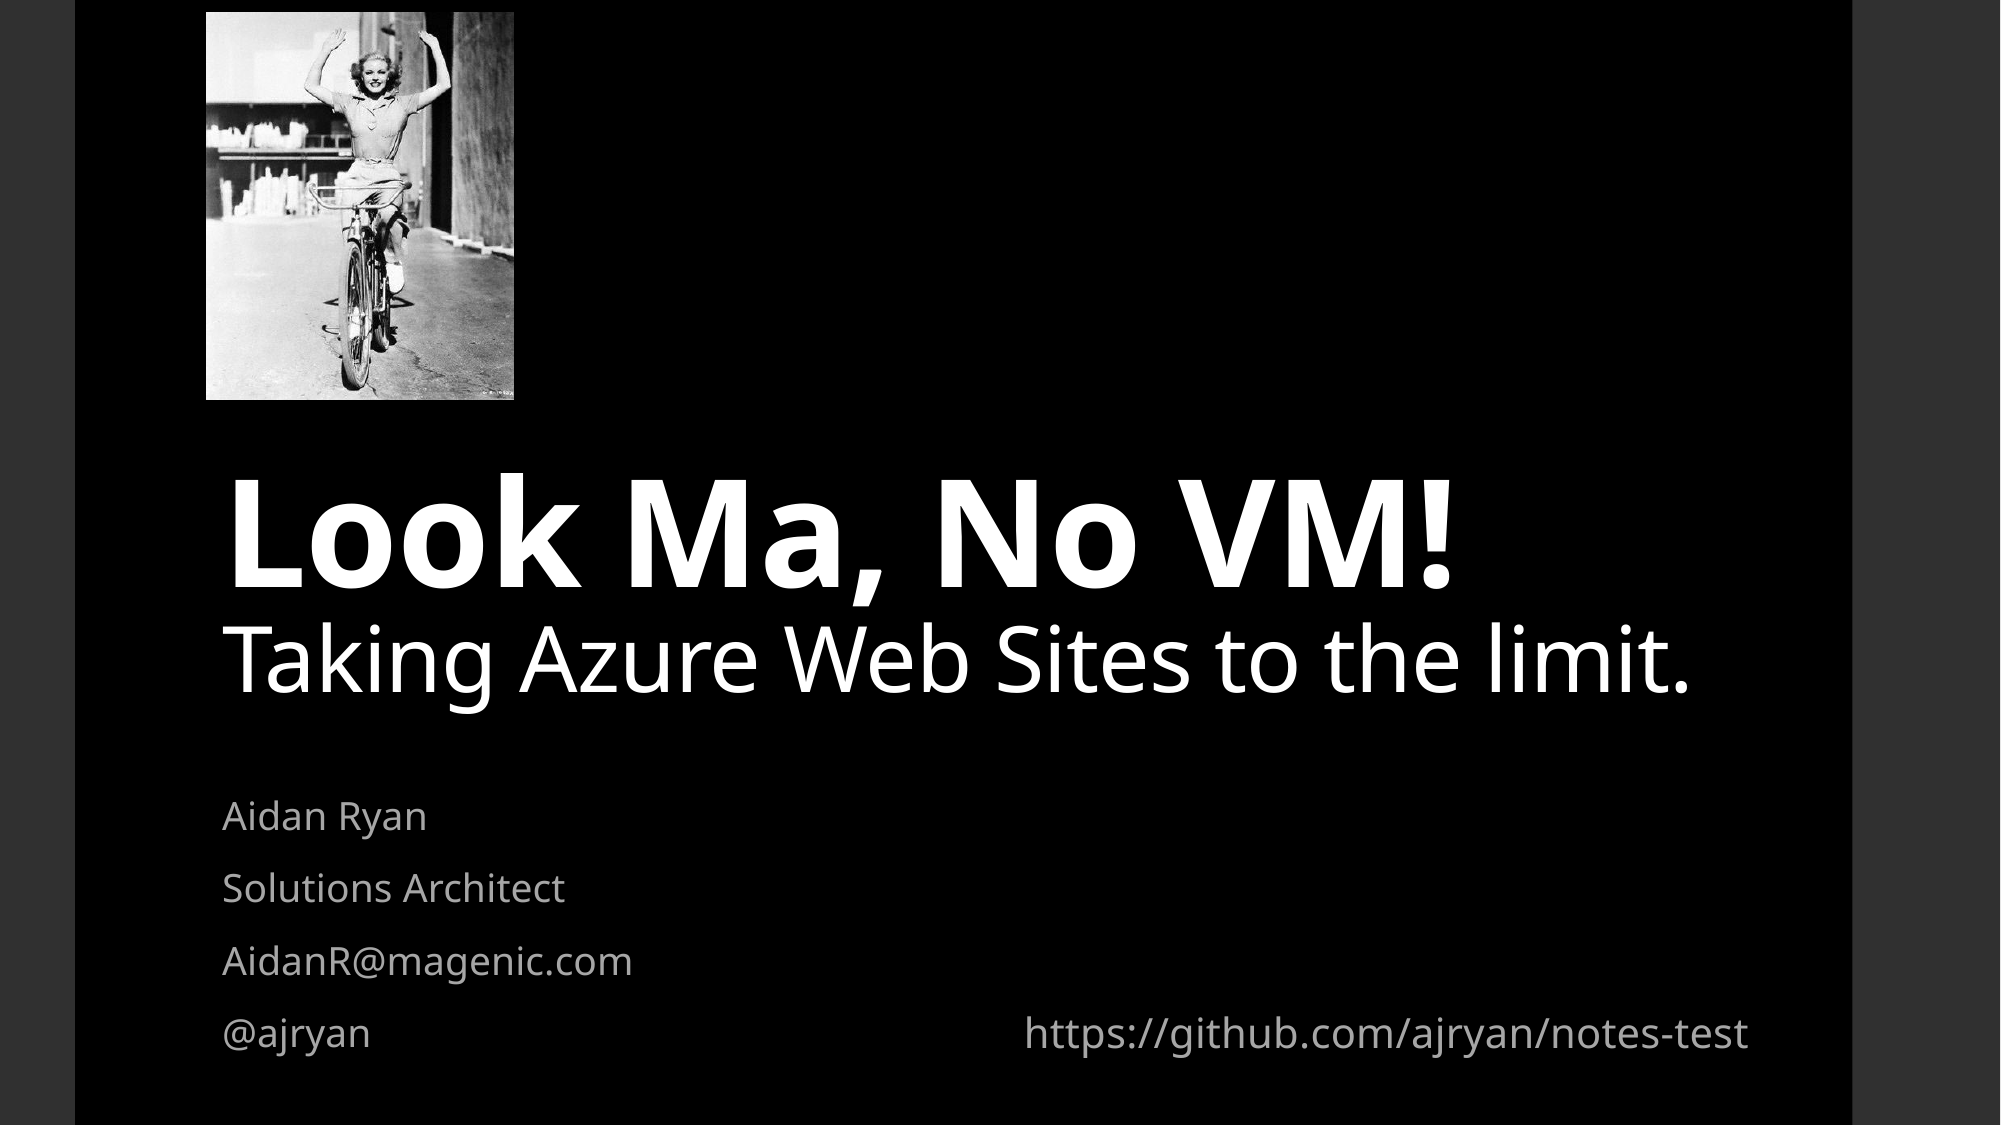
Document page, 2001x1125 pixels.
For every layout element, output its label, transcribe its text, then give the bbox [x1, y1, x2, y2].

subtitle Aidan Ryan Solutions Architect AidanR@magenic.com @ajryan [206, 787, 1752, 1065]
picture [206, 12, 514, 401]
title Look Ma, No VM! Taking Azure Web Sites to the limit. [206, 124, 1752, 719]
text_box https://github.com/ajryan/notes-test [963, 999, 1765, 1065]
